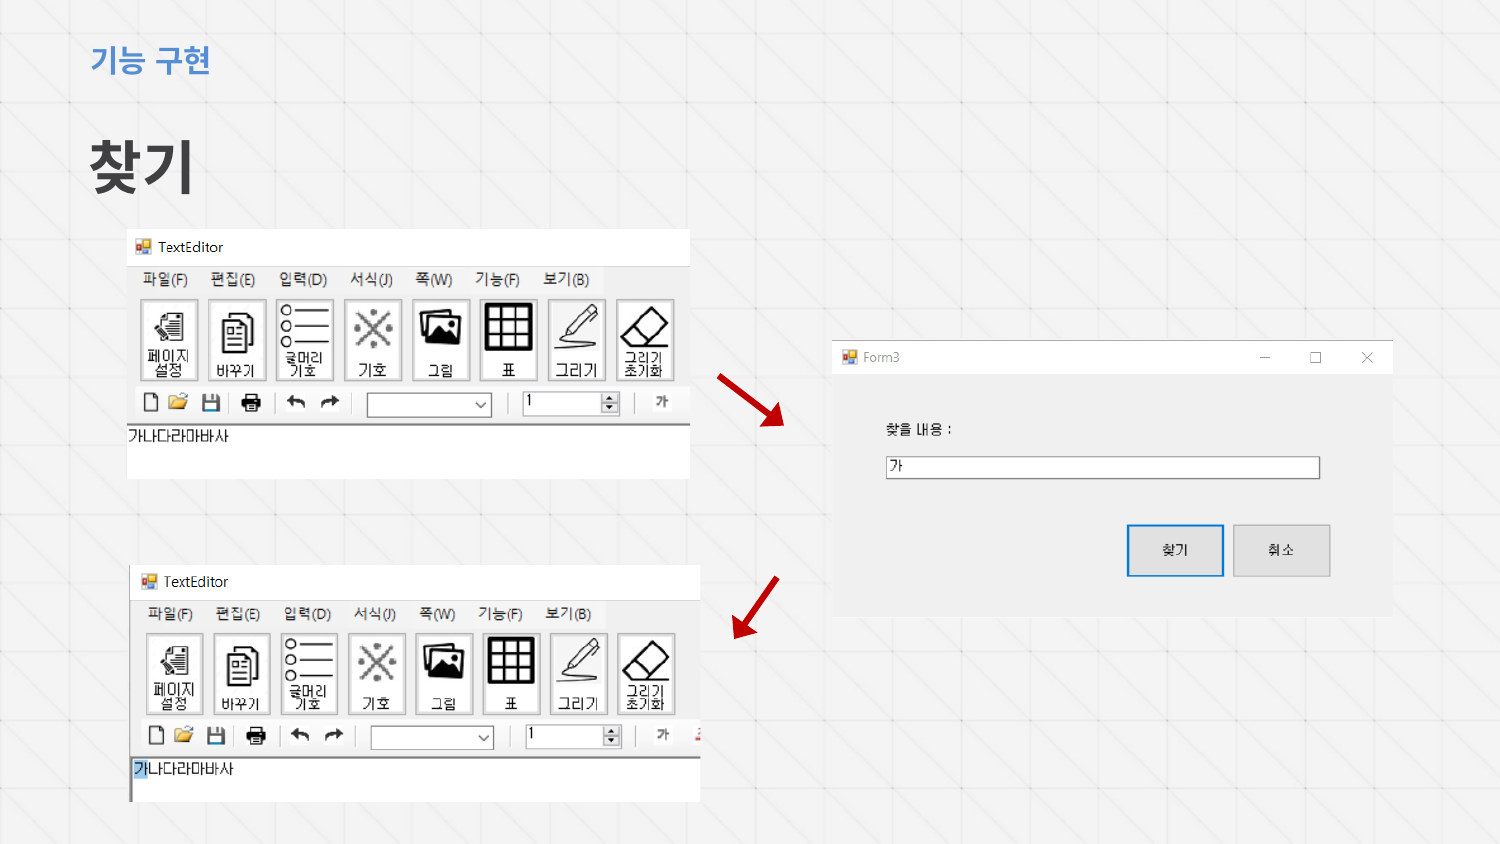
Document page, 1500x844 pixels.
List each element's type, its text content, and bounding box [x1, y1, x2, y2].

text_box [733, 577, 778, 640]
text_box 찾기 [73, 102, 1424, 230]
title 기능 구현 [75, 33, 1007, 86]
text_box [718, 375, 785, 426]
picture [0, 0, 1500, 844]
